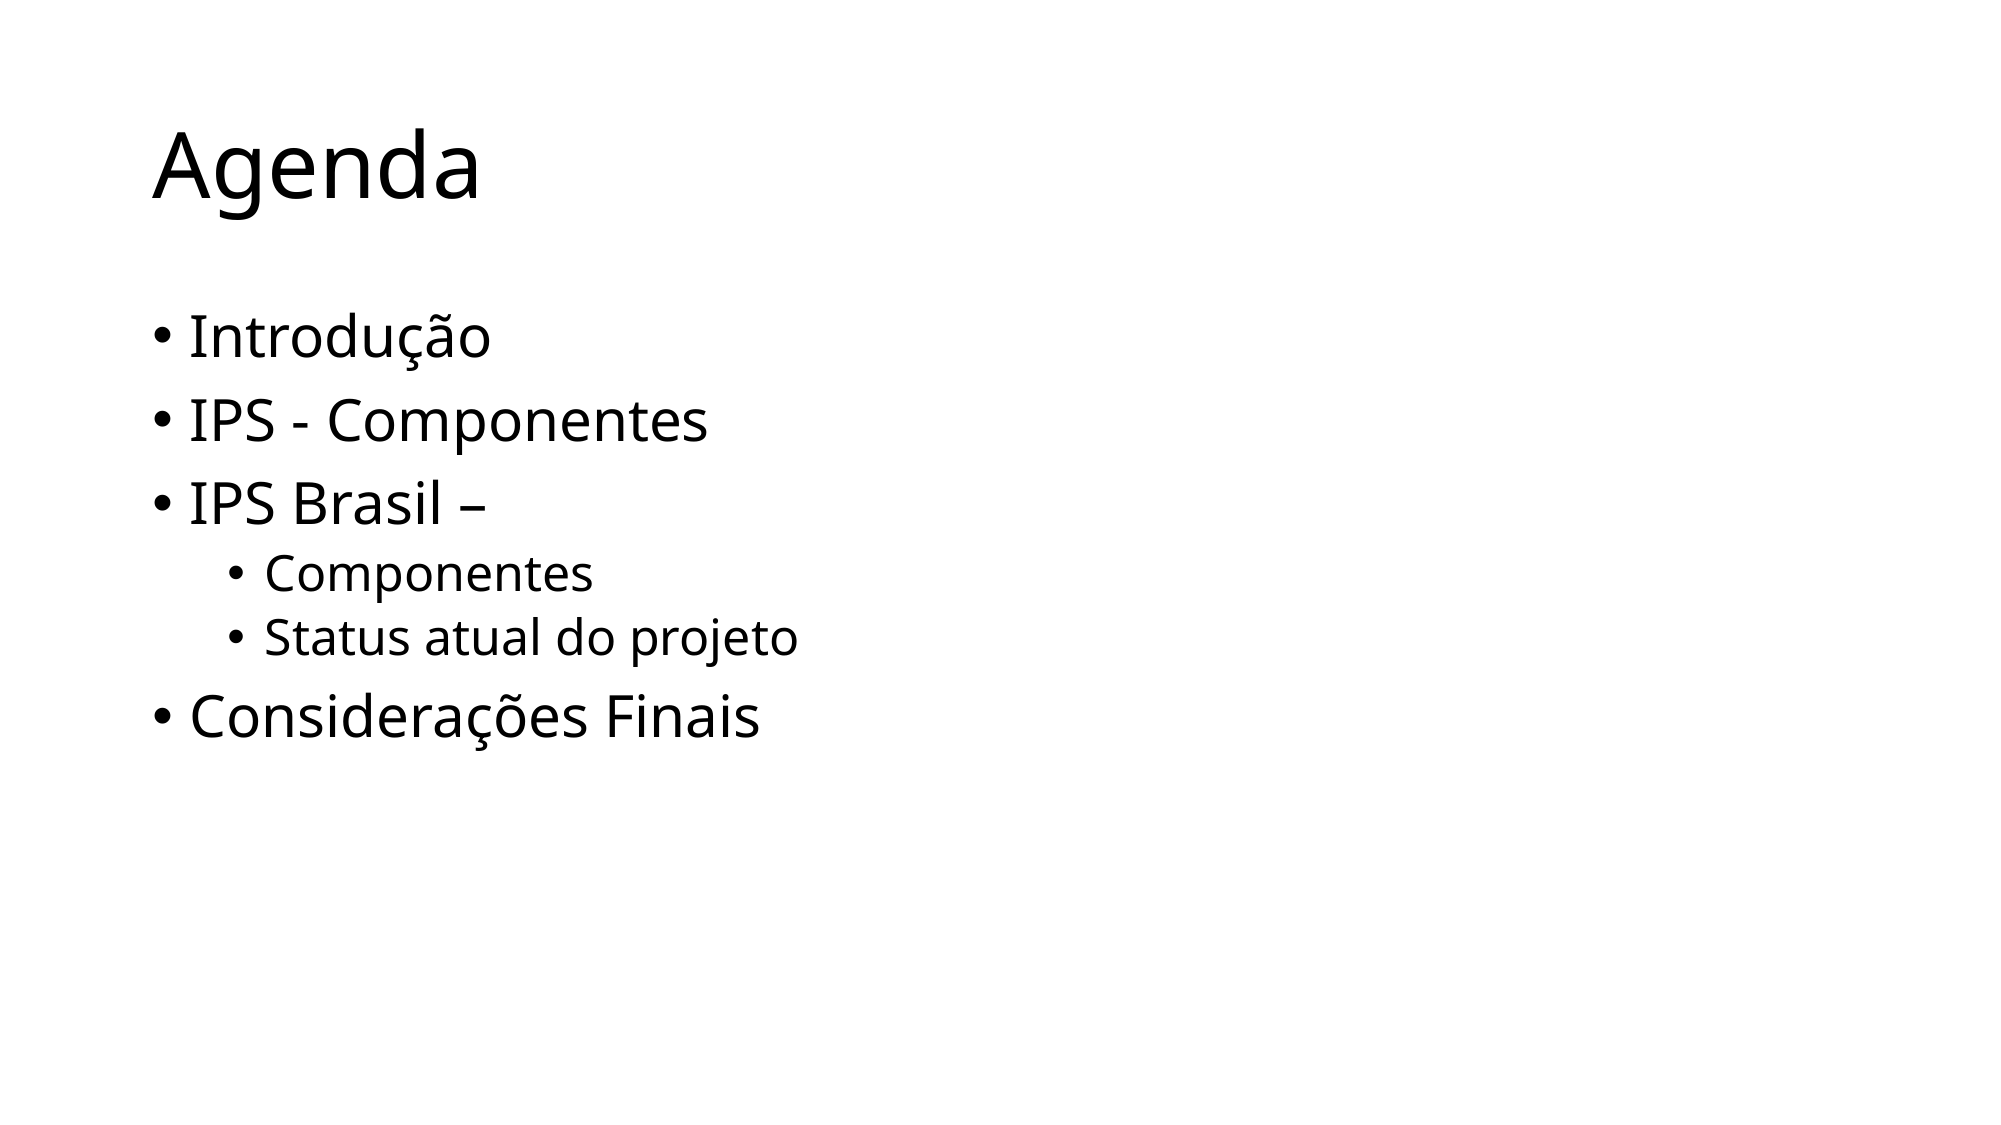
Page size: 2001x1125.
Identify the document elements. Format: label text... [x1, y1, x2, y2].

title Agenda [137, 59, 1863, 278]
list Introdução IPS - Componentes IPS Brasil – Componentes Status atual do projeto Considerações Finais [137, 299, 1863, 1014]
